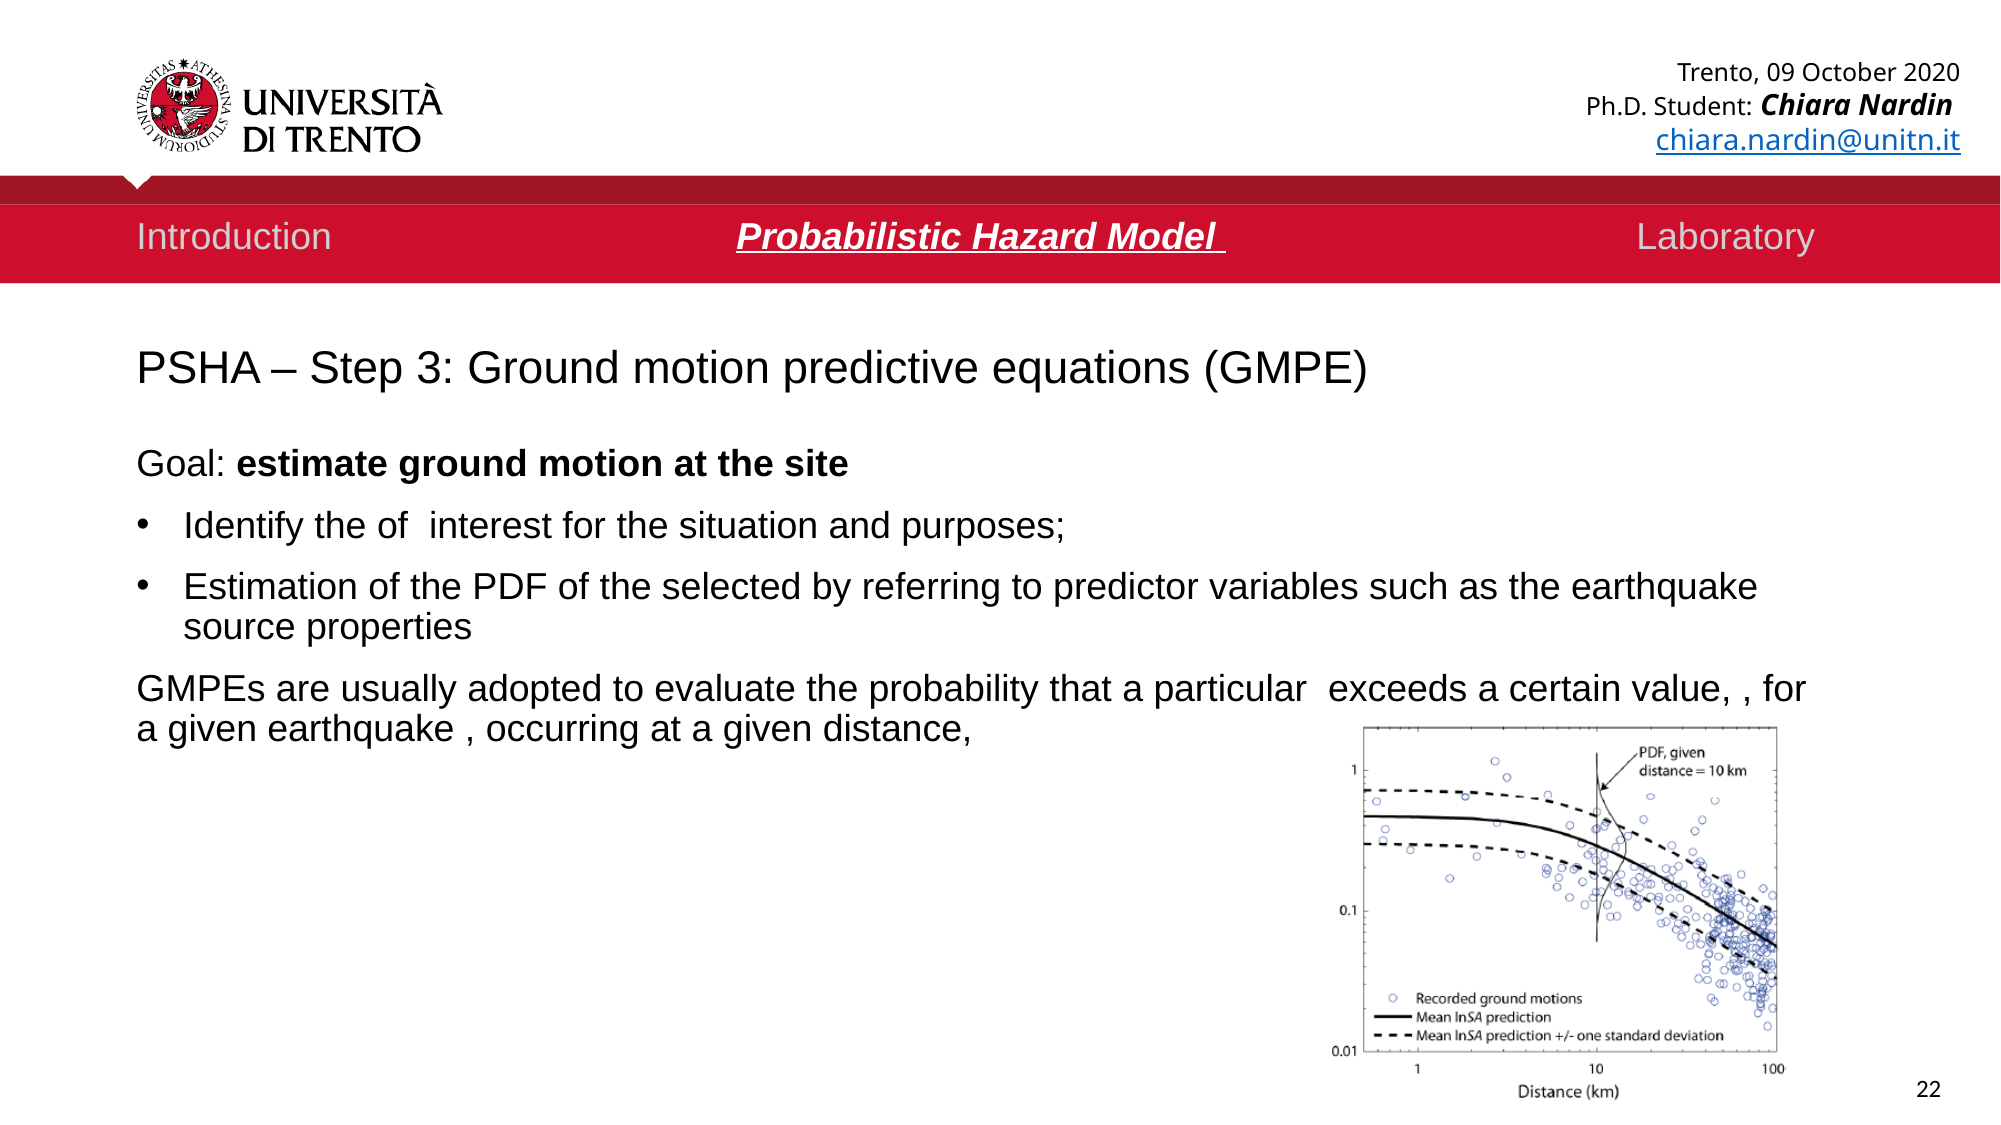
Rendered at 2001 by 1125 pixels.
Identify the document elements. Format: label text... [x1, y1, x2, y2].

list PSHA – Step 3: Ground motion predictive equations (GMPE) [121, 336, 1764, 437]
list Introduction Probabilistic Hazard Model Laboratory [121, 209, 1858, 280]
slide_number 22 [1857, 1065, 2000, 1125]
picture [0, 0, 2001, 1125]
text_box Trento, 09 October 2020 Ph.D. Student: Chiara Nardin chiara.nardin@unitn.it [1401, 48, 1976, 169]
